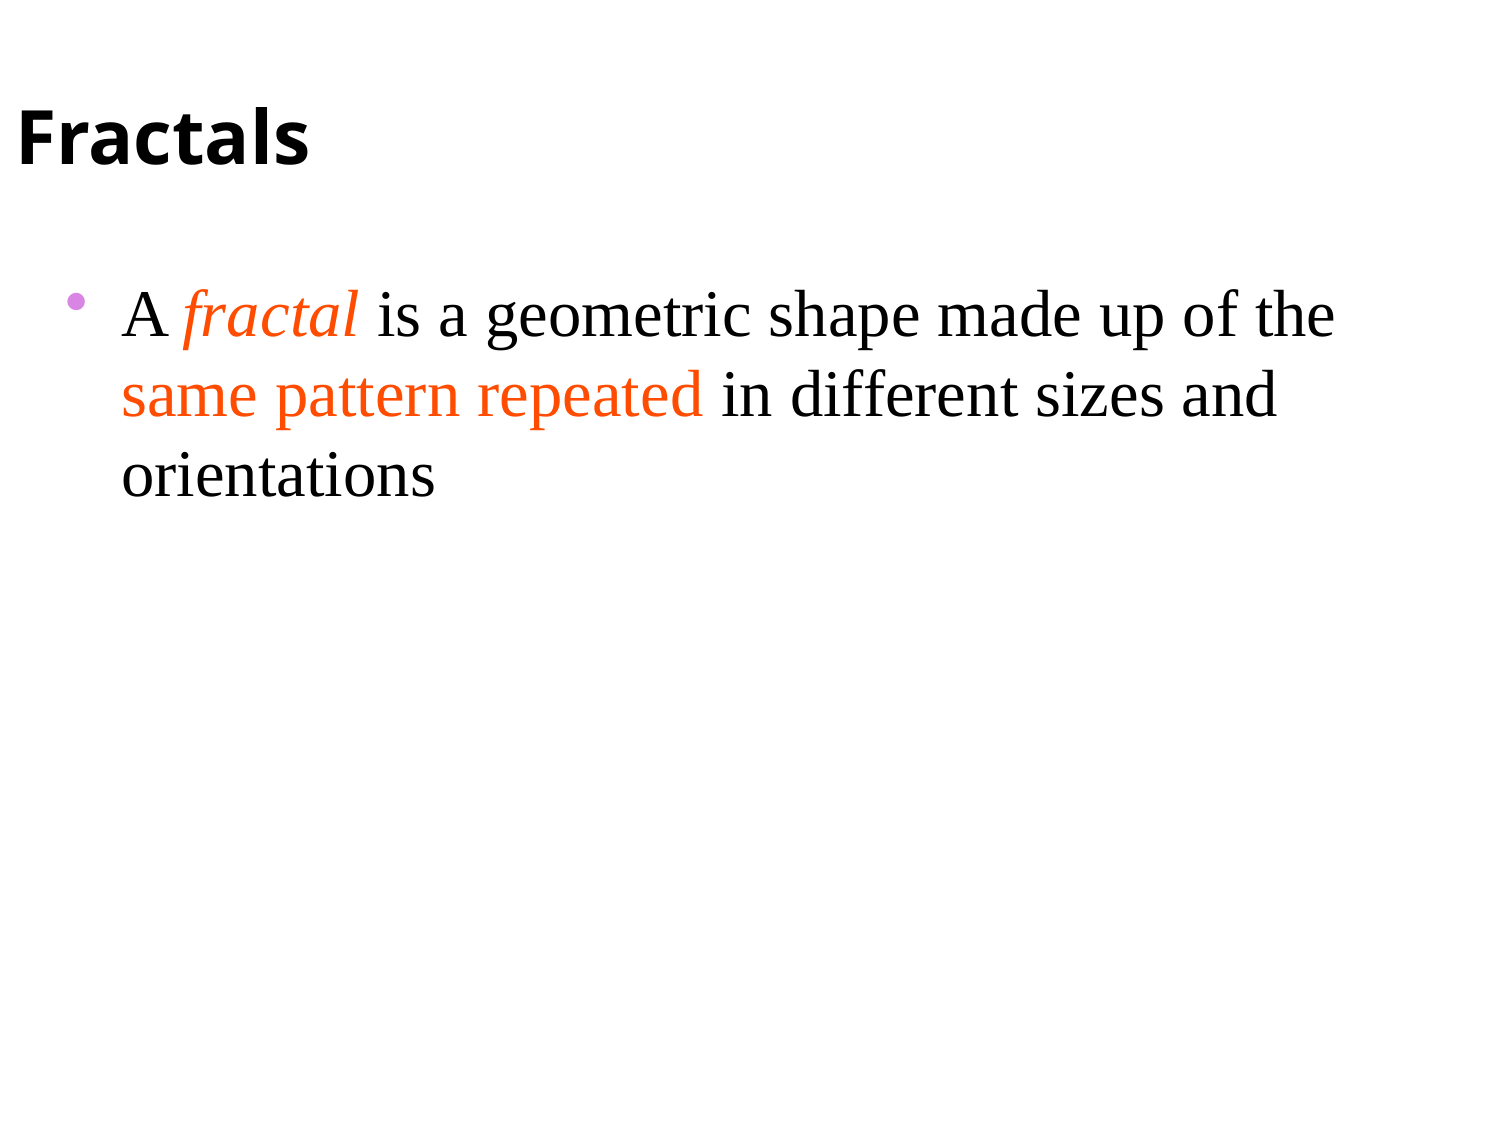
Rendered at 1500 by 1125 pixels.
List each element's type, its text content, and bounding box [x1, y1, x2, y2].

list A fractal is a geometric shape made up of the same pattern repeated in different sizes and orientations [49, 262, 1411, 1013]
title Fractals [0, 0, 1351, 188]
